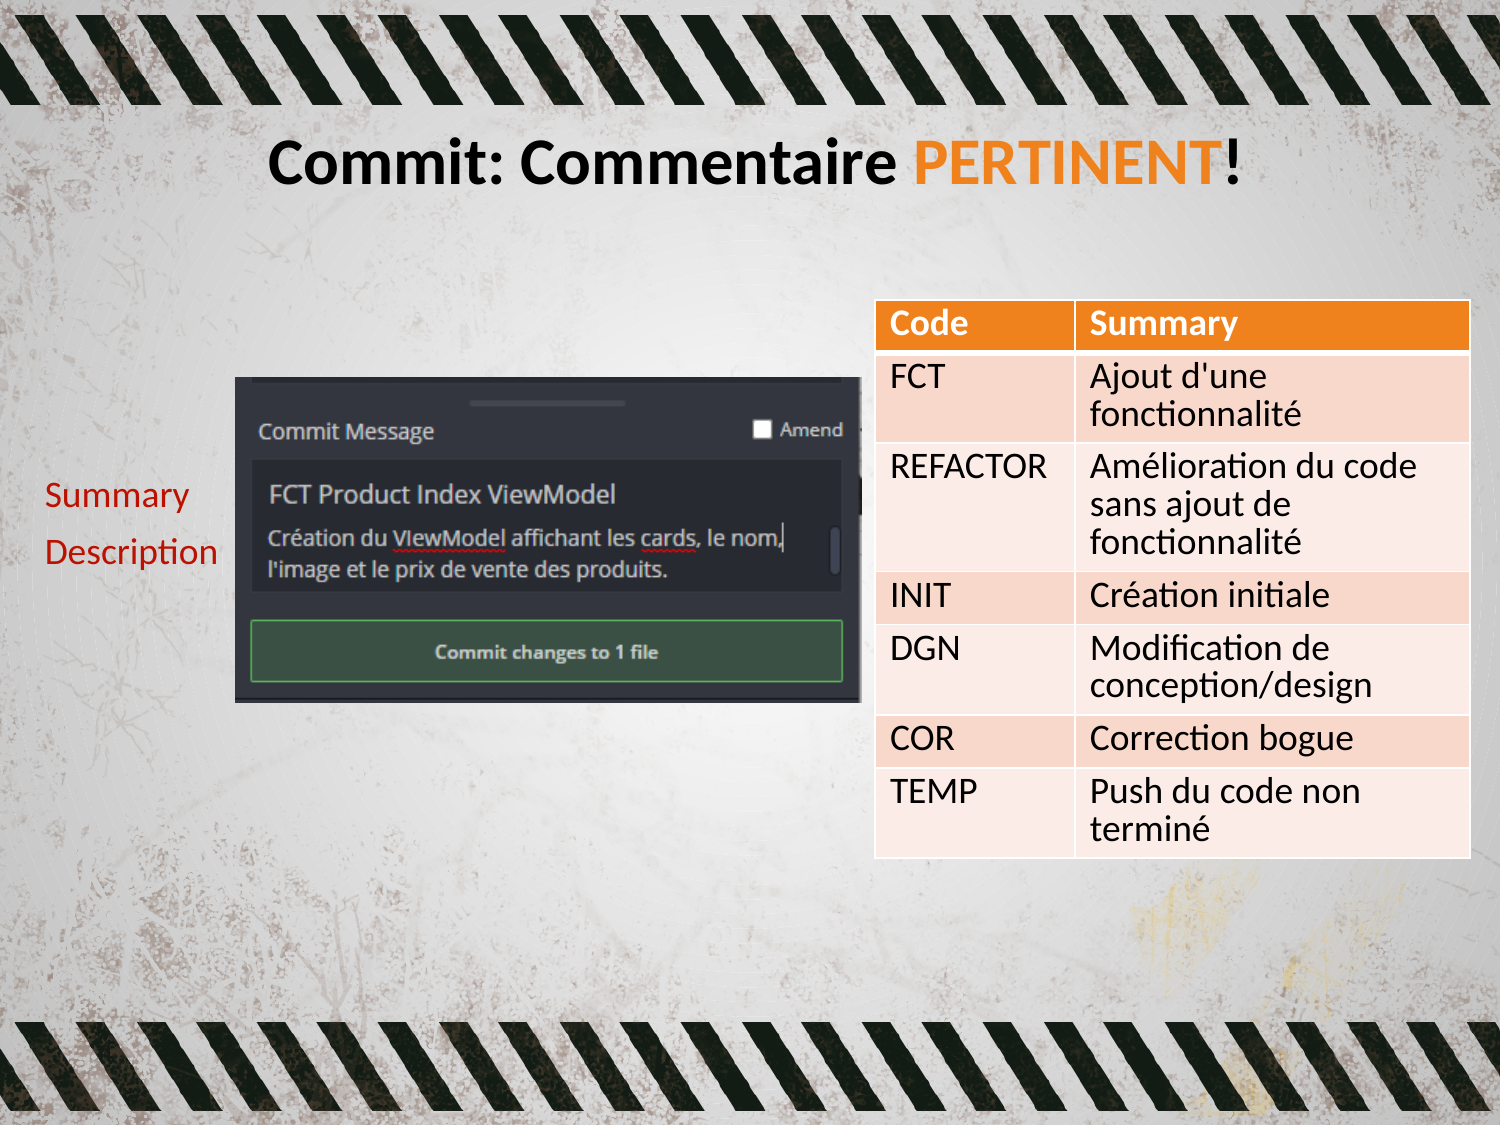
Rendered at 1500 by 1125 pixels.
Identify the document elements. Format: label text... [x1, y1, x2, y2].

table_header Summary [1076, 301, 1469, 350]
table_cell Ajout d'une fonctionnalité [1076, 356, 1469, 442]
table_cell DGN [876, 625, 1074, 714]
text_box Summary [30, 462, 229, 519]
title Commit: Commentaire PERTINENT! [12, 37, 1500, 279]
table_cell Création initiale [1076, 572, 1469, 624]
table_header Code [876, 301, 1074, 350]
table_cell FCT [876, 356, 1074, 442]
table_cell INIT [876, 572, 1074, 624]
text_box Description [30, 519, 229, 580]
table_cell REFACTOR [876, 444, 1074, 571]
table_cell Amélioration du code sans ajout de fonctionnalité [1076, 444, 1469, 571]
table_cell COR [876, 716, 1074, 767]
table_cell Correction bogue [1076, 716, 1469, 767]
picture [0, 0, 1500, 1125]
table_cell Push du code non terminé [1076, 769, 1469, 857]
table_cell TEMP [876, 769, 1074, 857]
table_cell Modification de conception/design [1076, 625, 1469, 714]
